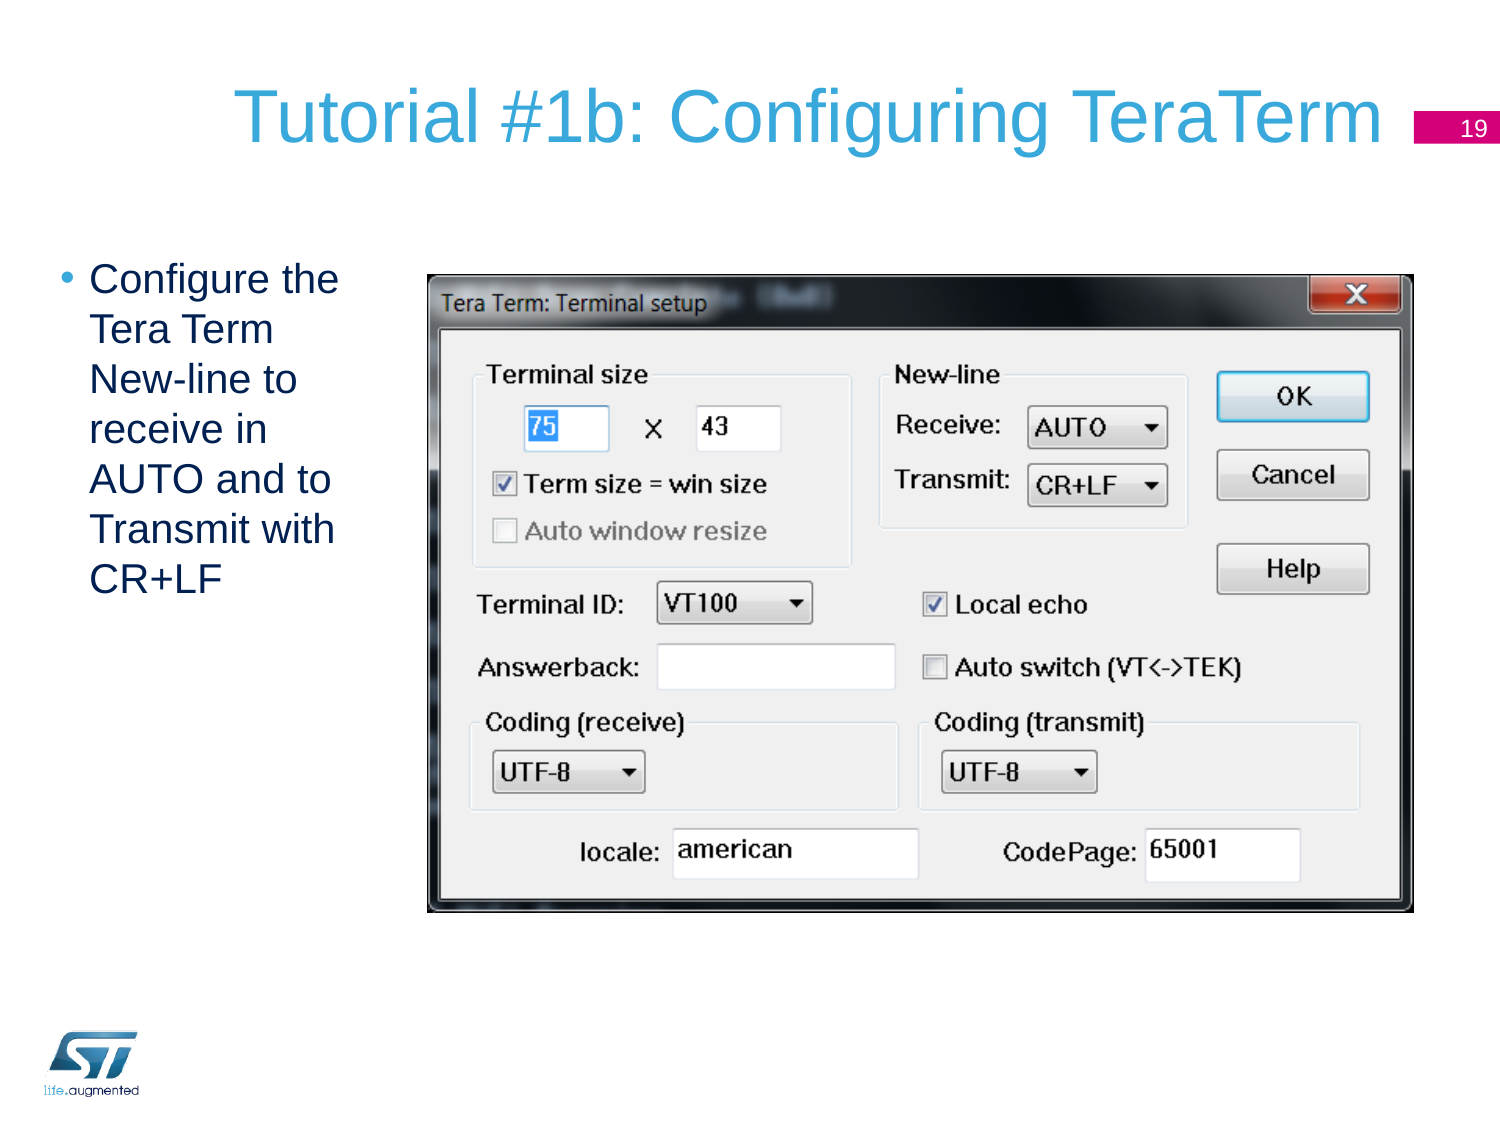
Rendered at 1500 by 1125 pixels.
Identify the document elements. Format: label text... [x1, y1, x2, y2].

list Configure the Tera Term New-line to receive in AUTO and to Transmit with CR+LF [45, 244, 394, 613]
picture [427, 274, 1414, 913]
slide_number 19 [1413, 111, 1500, 144]
picture [36, 1022, 147, 1103]
title Tutorial #1b: Configuring TeraTerm [75, 19, 1400, 207]
